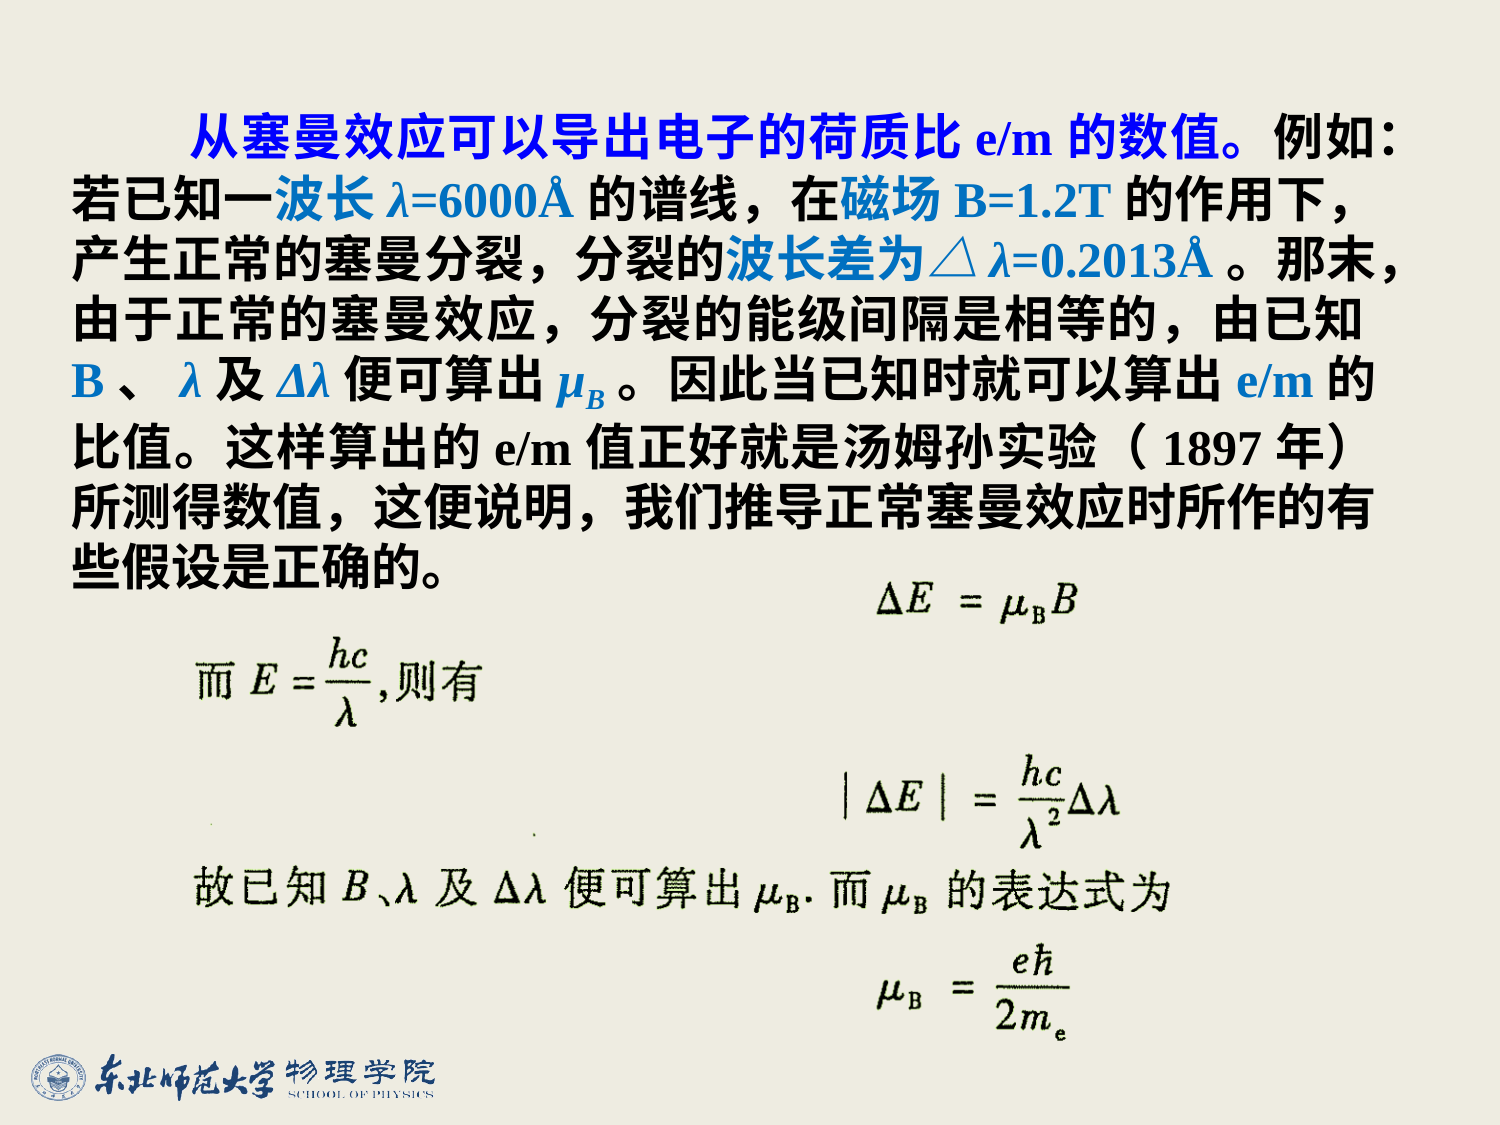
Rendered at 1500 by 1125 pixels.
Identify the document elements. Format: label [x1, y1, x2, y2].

picture [20, 573, 1229, 1101]
